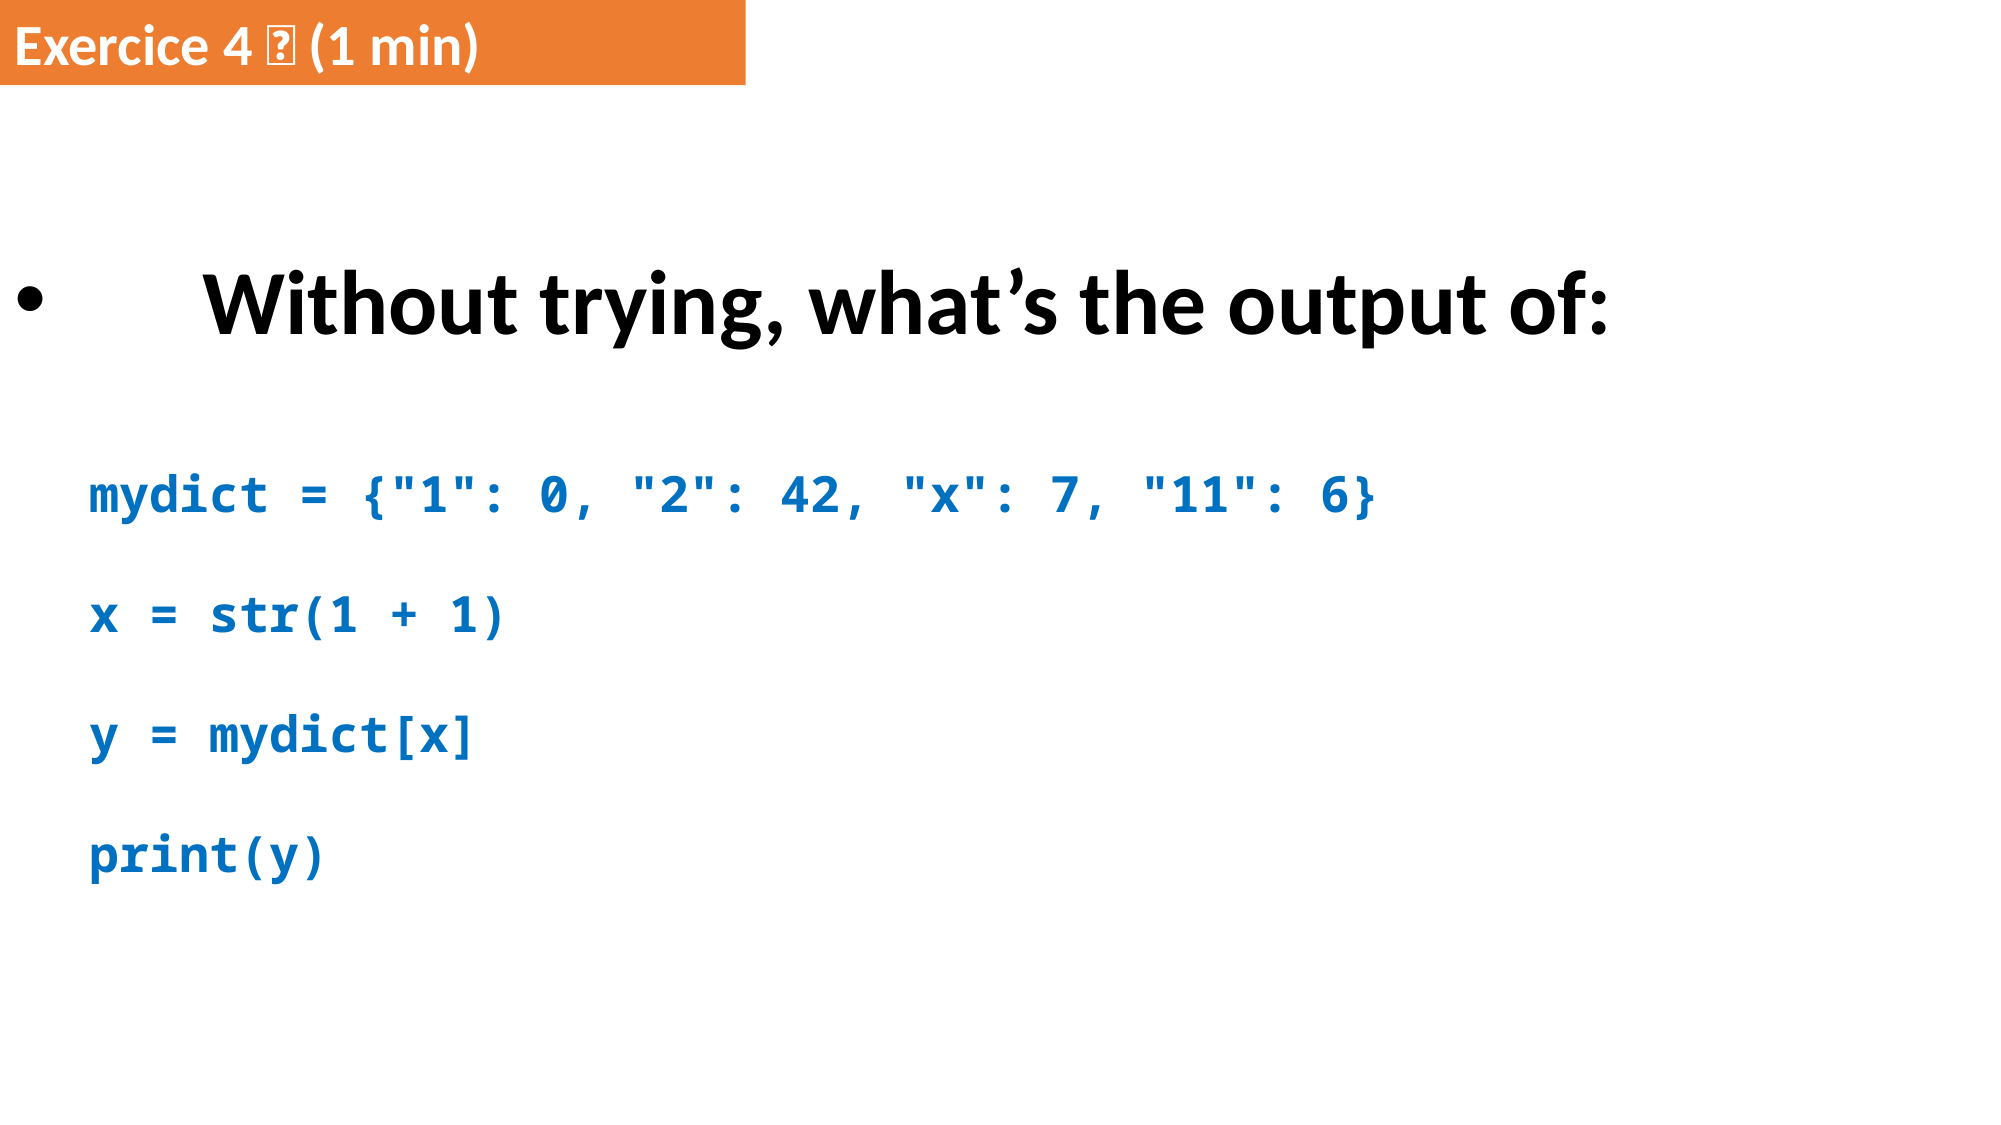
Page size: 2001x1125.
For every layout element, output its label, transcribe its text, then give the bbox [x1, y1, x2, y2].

text_box Exercice 4 💪 (1 min) [0, 0, 746, 86]
text_box Without trying, what’s the output of: mydict = {"1": 0, "2": 42, "x": 7, "11": 6} x = str(1 + 1) y = mydict[x] print(y) [0, 0, 2000, 1125]
